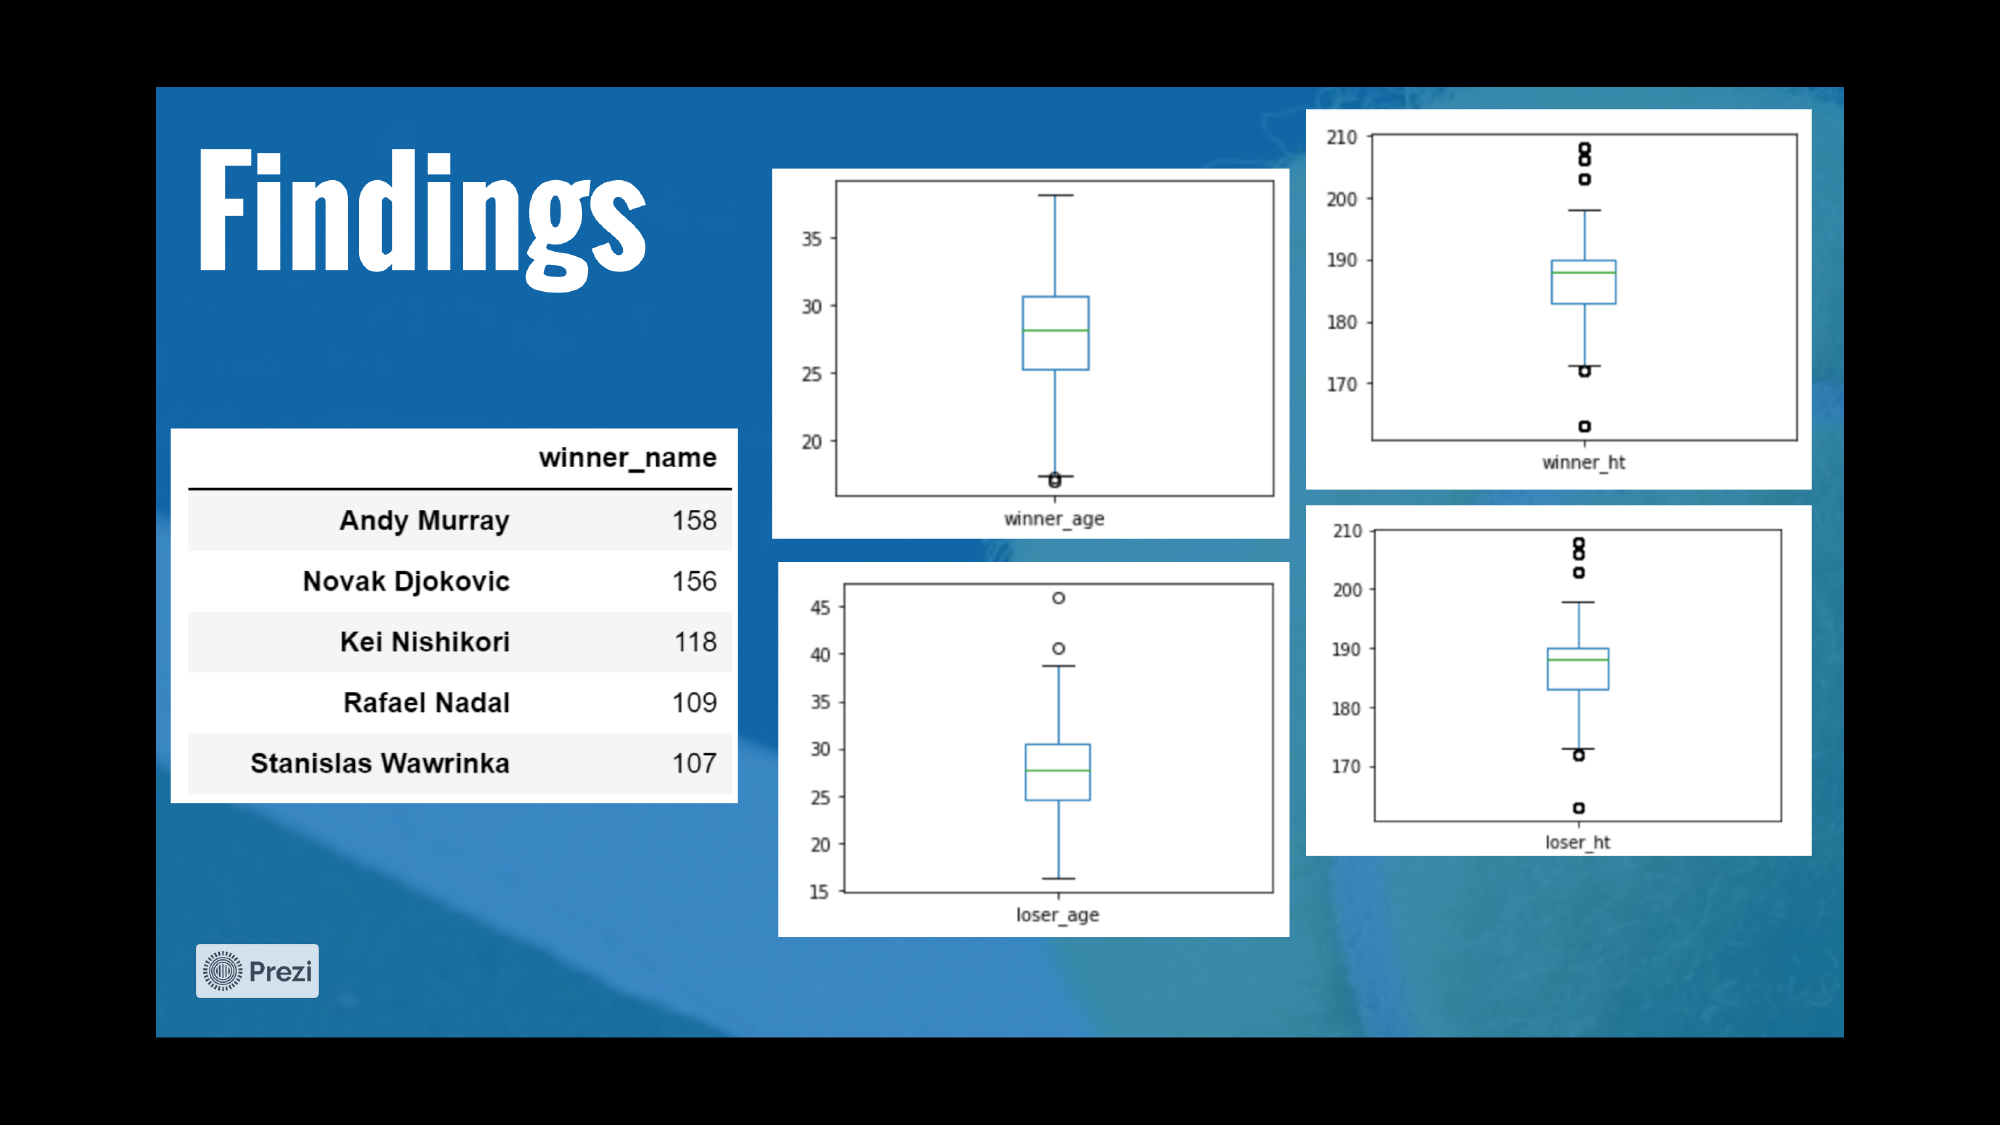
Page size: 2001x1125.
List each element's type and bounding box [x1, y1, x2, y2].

picture [156, 0, 1844, 1125]
